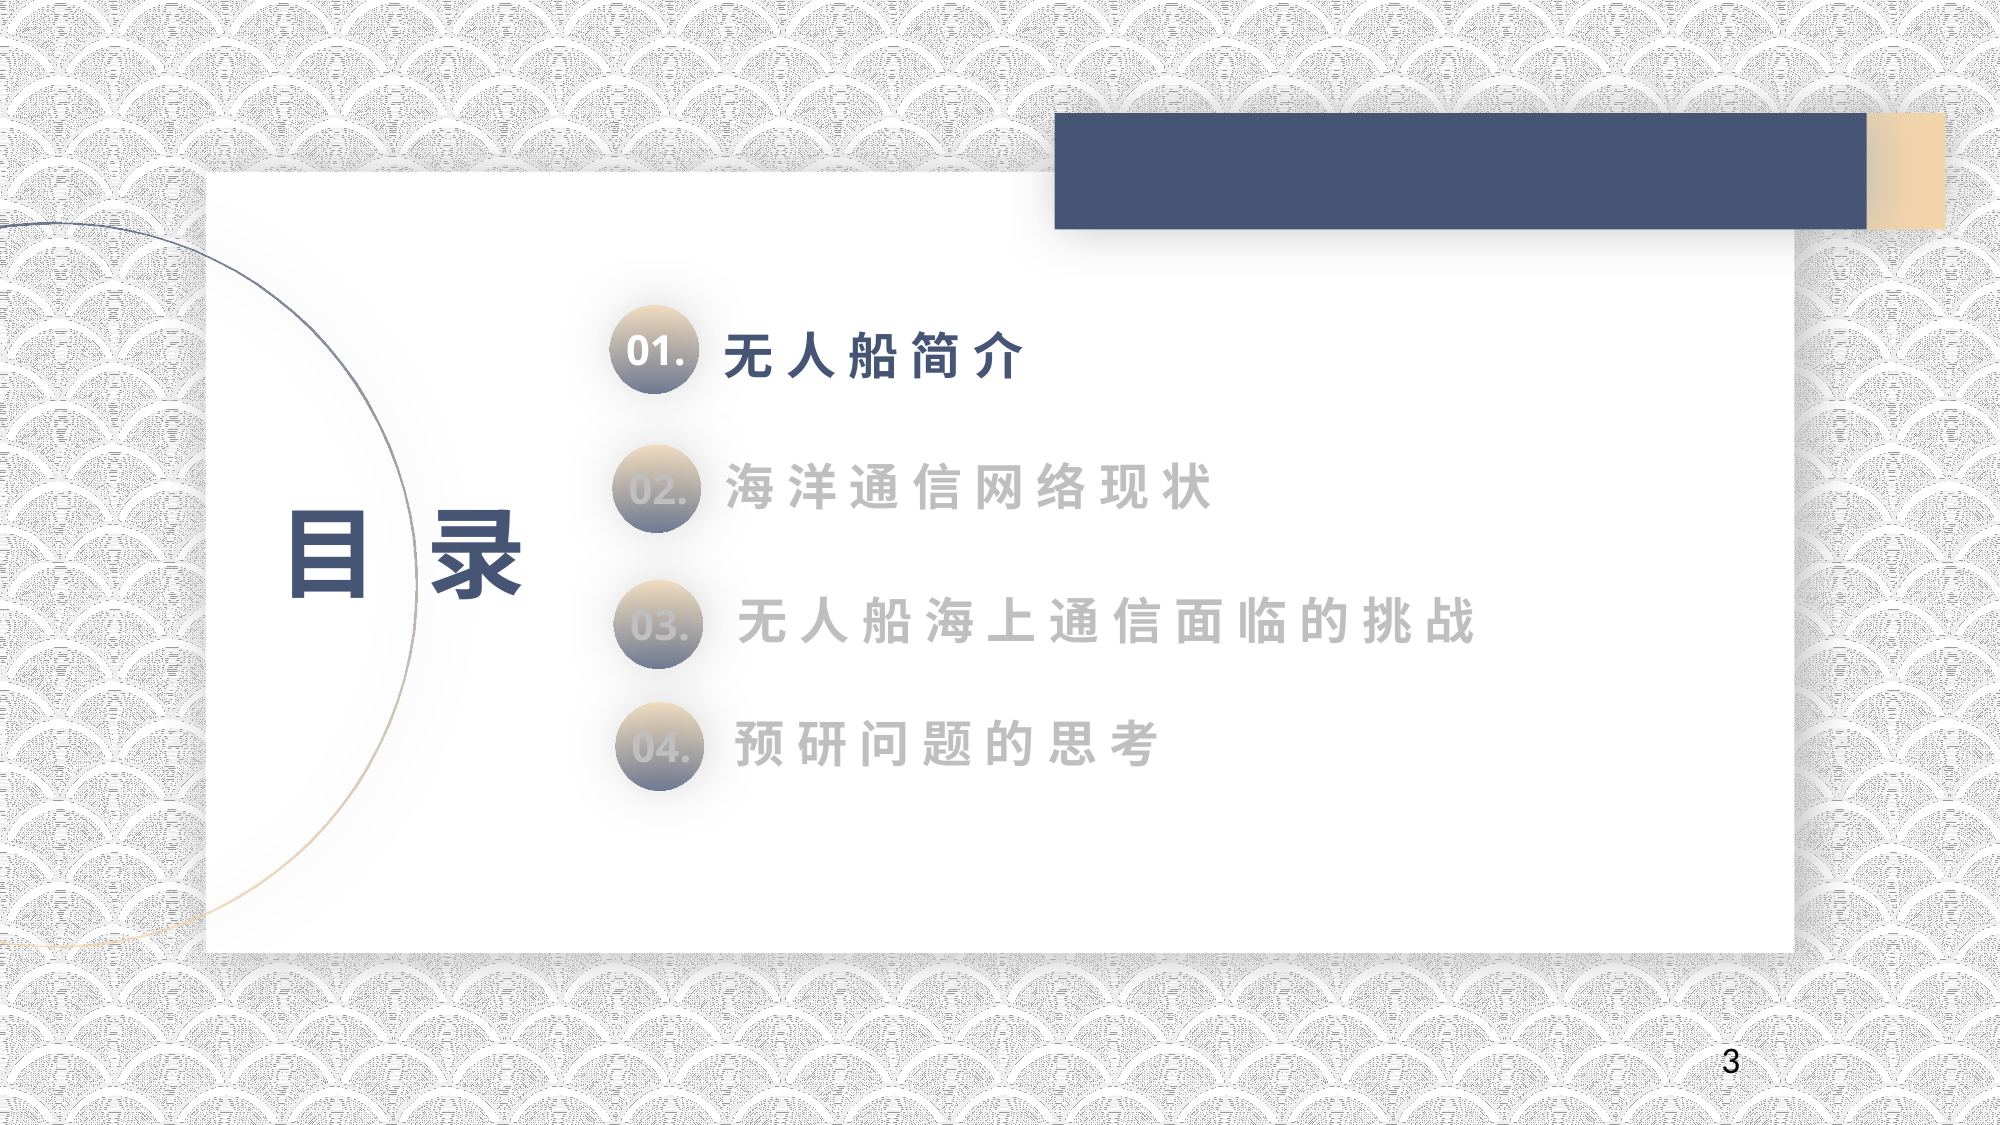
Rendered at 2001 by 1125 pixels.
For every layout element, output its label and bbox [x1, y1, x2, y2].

text_box [1054, 113, 1946, 230]
text_box [609, 304, 1047, 394]
text_box [0, 0, 2000, 1125]
text_box [613, 579, 1500, 669]
text_box [615, 701, 1184, 791]
text_box [612, 444, 1237, 533]
